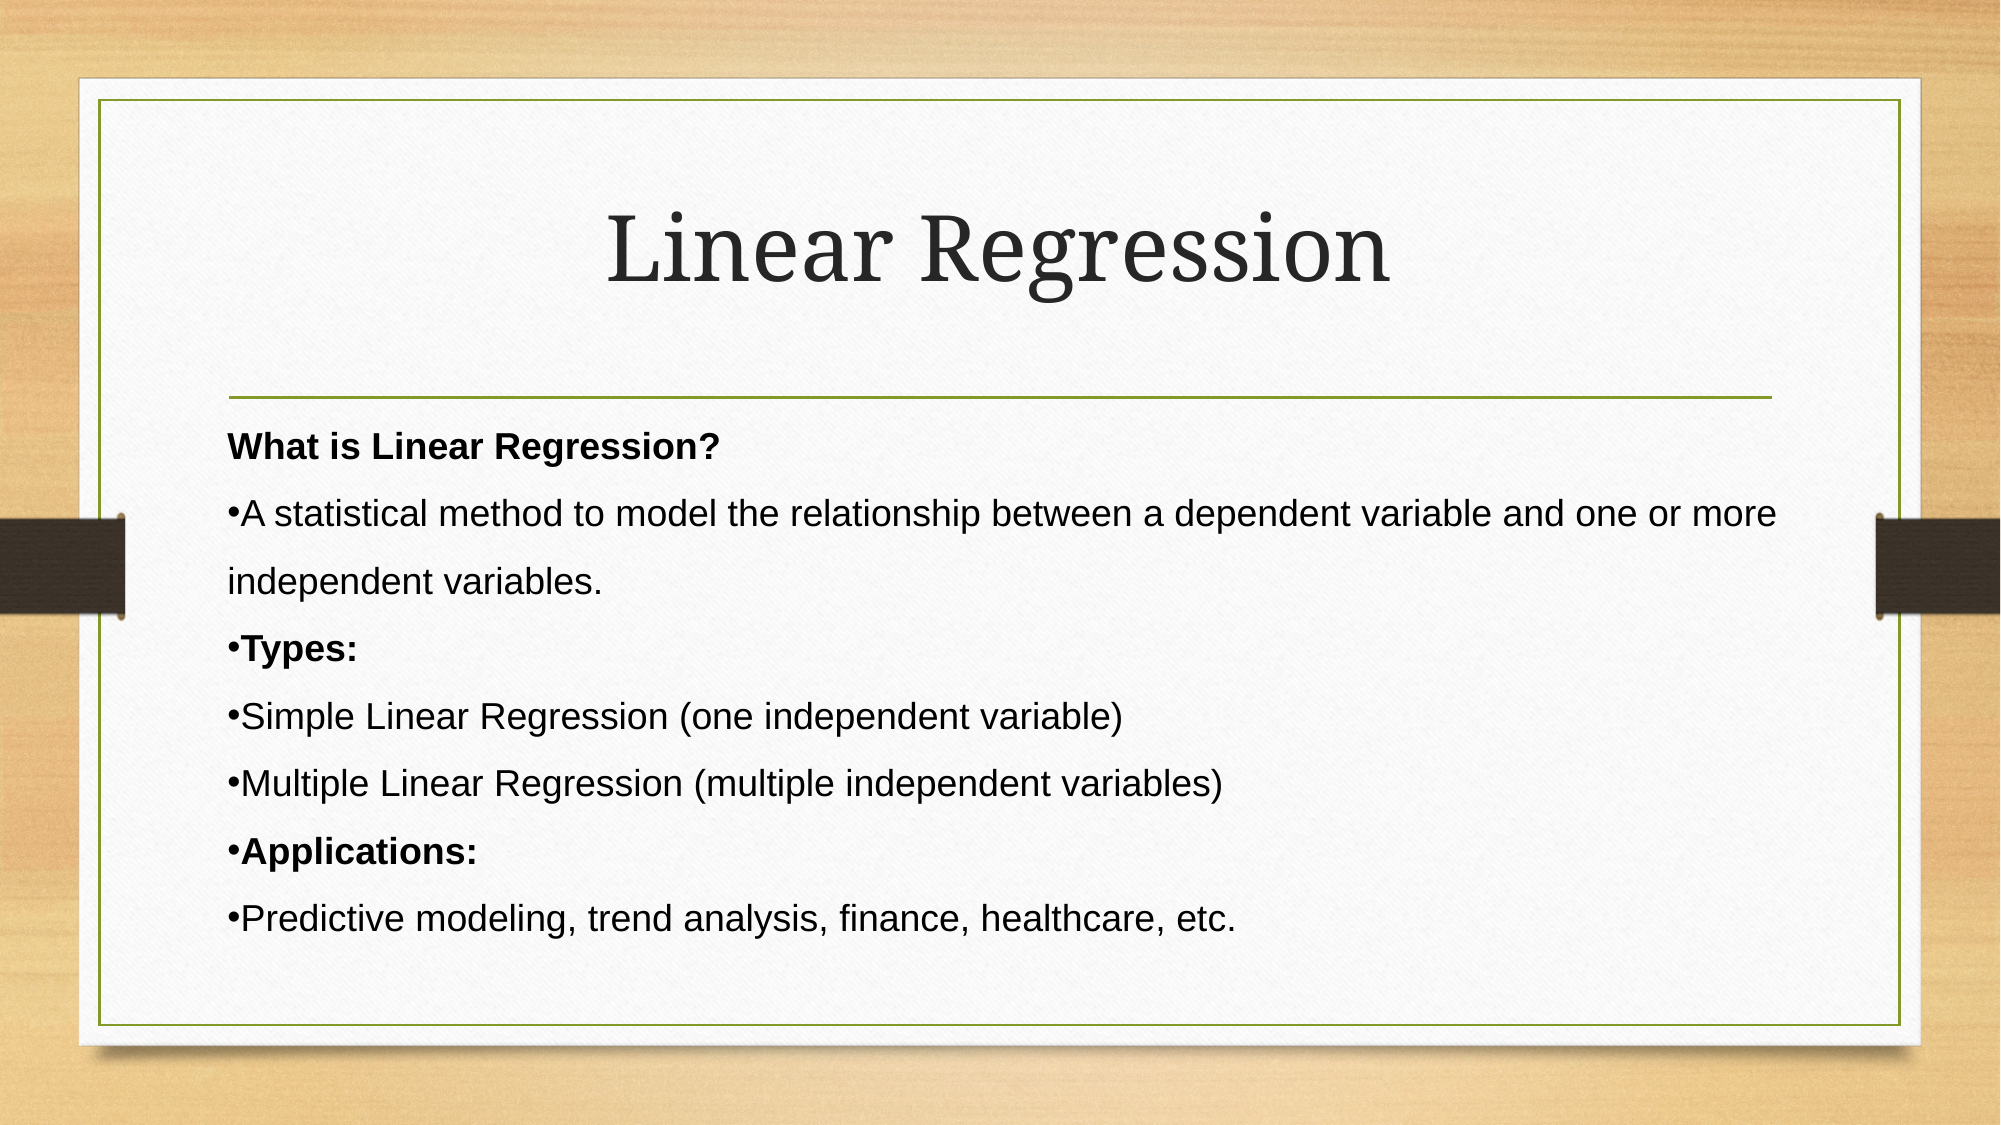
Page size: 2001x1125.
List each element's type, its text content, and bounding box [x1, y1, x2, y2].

list What is Linear Regression? A statistical method to model the relationship between a dependent variable and one or more independent variables. Types: Simple Linear Regression (one independent variable) Multiple Linear Regression (multiple independent variables) Applications: Predictive modeling, trend analysis, finance, healthcare, etc. [212, 365, 1808, 1018]
picture [0, 0, 2001, 1125]
title Linear Regression [212, 161, 1788, 328]
